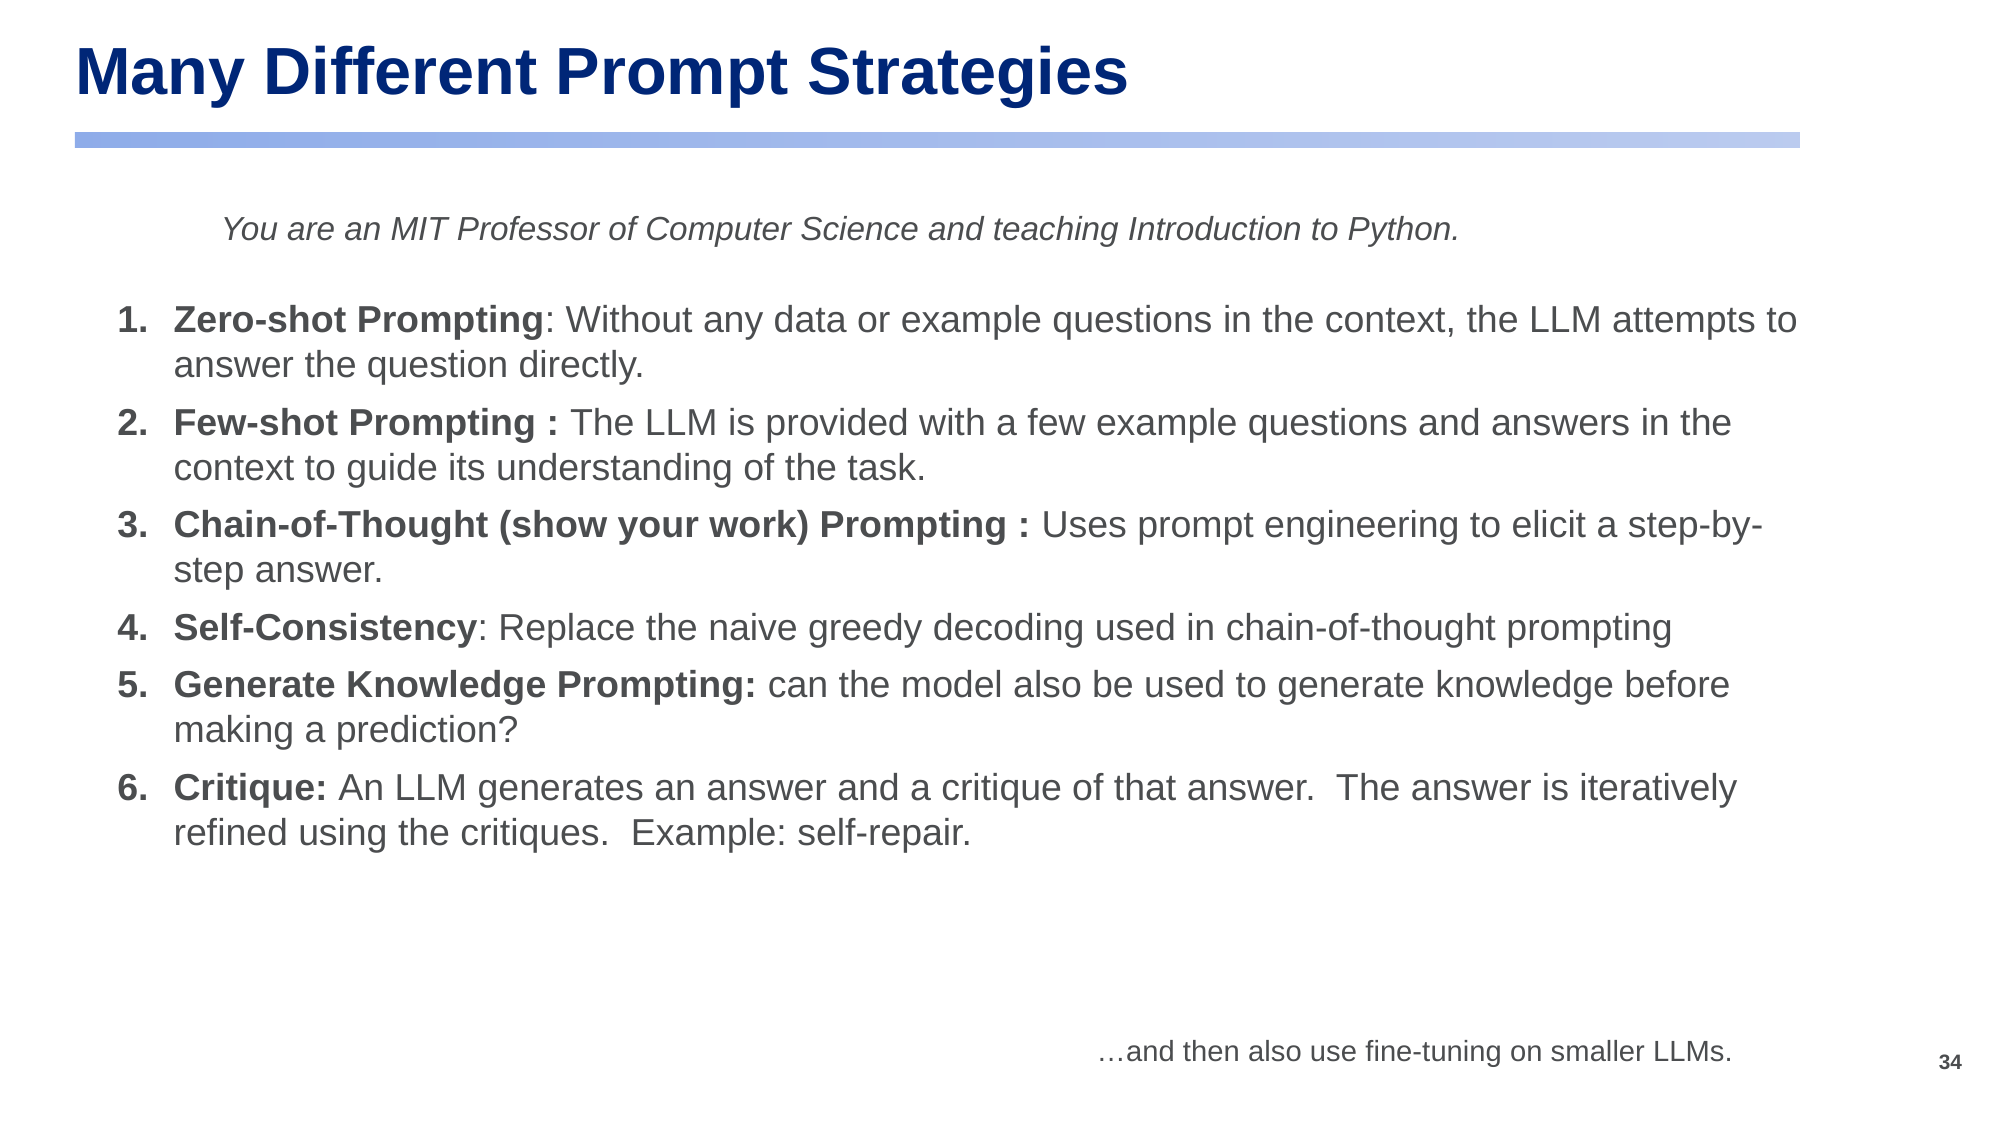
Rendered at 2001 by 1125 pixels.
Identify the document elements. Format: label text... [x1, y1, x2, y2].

title Many Different Prompt Strategies [75, 37, 1650, 110]
text_box You are an MIT Professor of Computer Science and teaching Introduction to Python. [220, 207, 1514, 248]
list Zero-shot Prompting: Without any data or example questions in the context, the LLM attempts to answer the question directly. Few-shot Prompting : The LLM is provided with a few example questions and answers in the context to guide its understanding of the task. Chain-of-Thought (show your work) Prompting : Uses prompt engineering to elicit a step-by-step answer. Self-Consistency: Replace the naive greedy decoding used in chain-of-thought prompting Generate Knowledge Prompting: can the model also be used to generate knowledge before making a prediction? Critique: An LLM generates an answer and a critique of that answer. The answer is iteratively refined using the critiques. Example: self-repair. [117, 295, 1814, 937]
text_box …and then also use fine-tuning on smaller LLMs. [1096, 1032, 1734, 1068]
